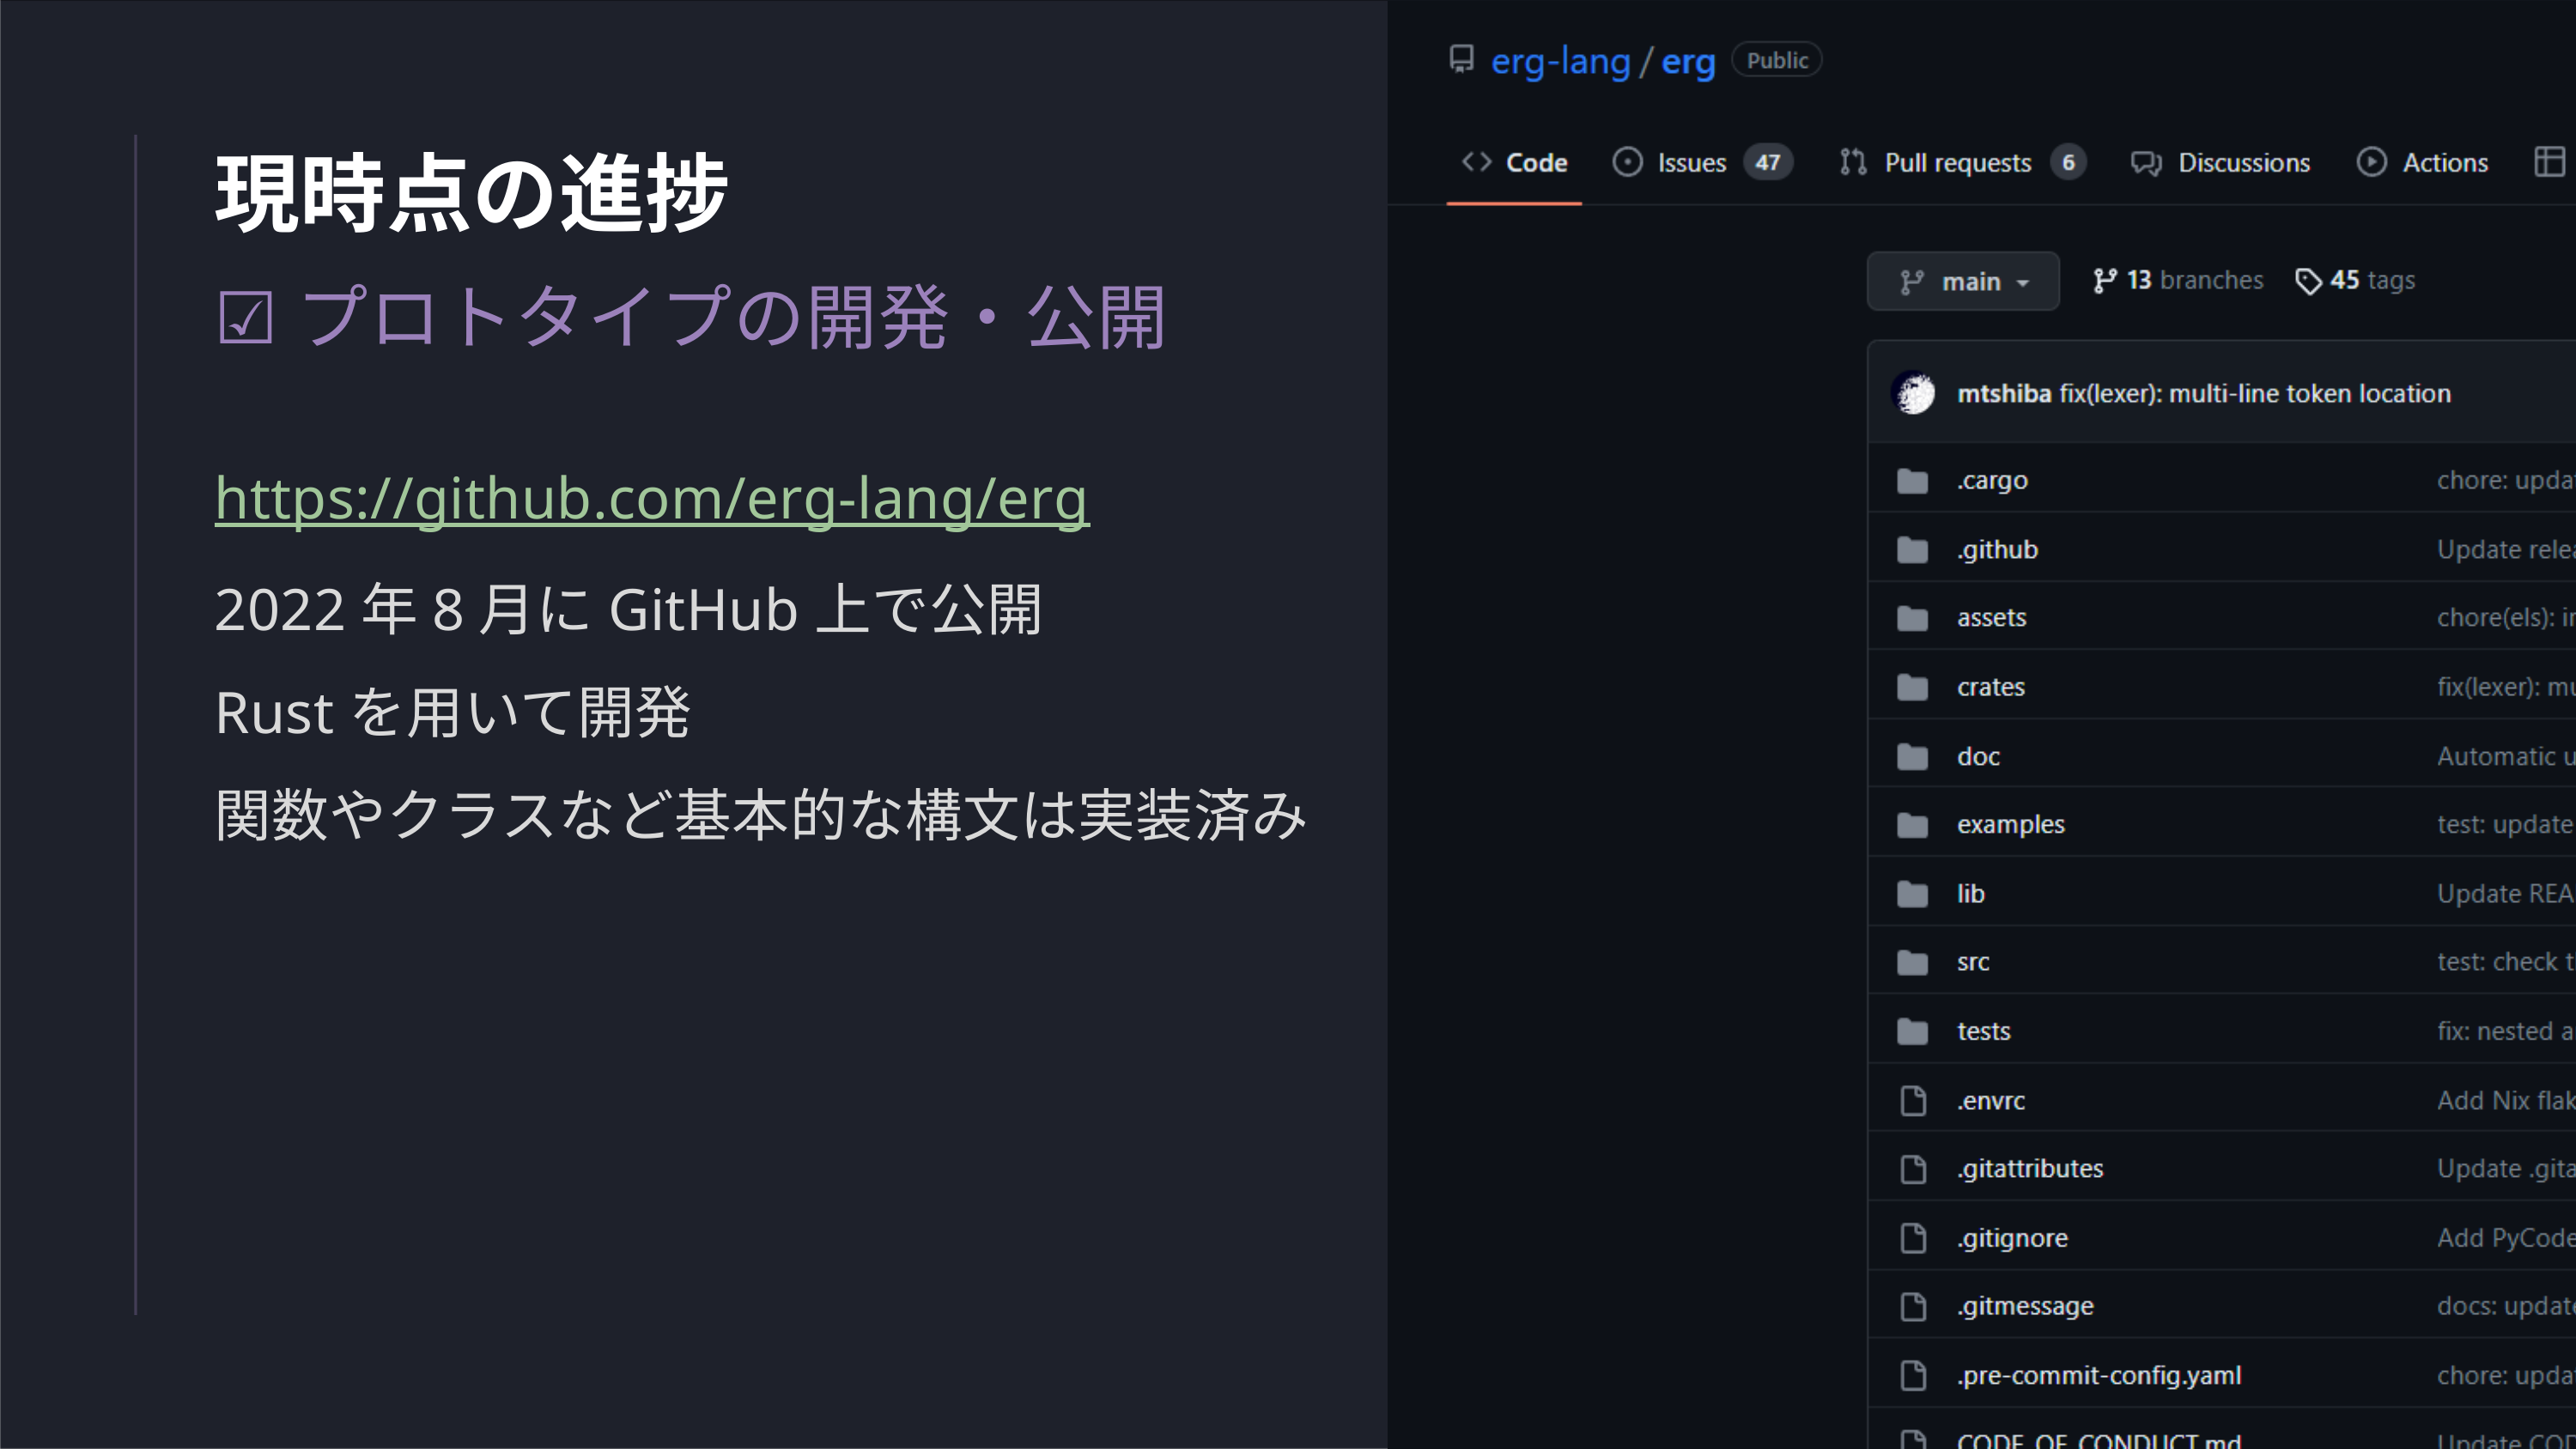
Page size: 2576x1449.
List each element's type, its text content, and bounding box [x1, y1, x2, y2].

text_box [134, 134, 137, 1315]
title 現時点の進捗 [212, 137, 952, 270]
picture [0, 0, 2576, 1449]
text_box ☑プロトタイプの開発・公開 https://github.com/erg-lang/erg 2022年8月にGitHub上で公開 Rustを用いて開発 関数やクラスなど基本的な構文は実装済み [212, 270, 1313, 951]
